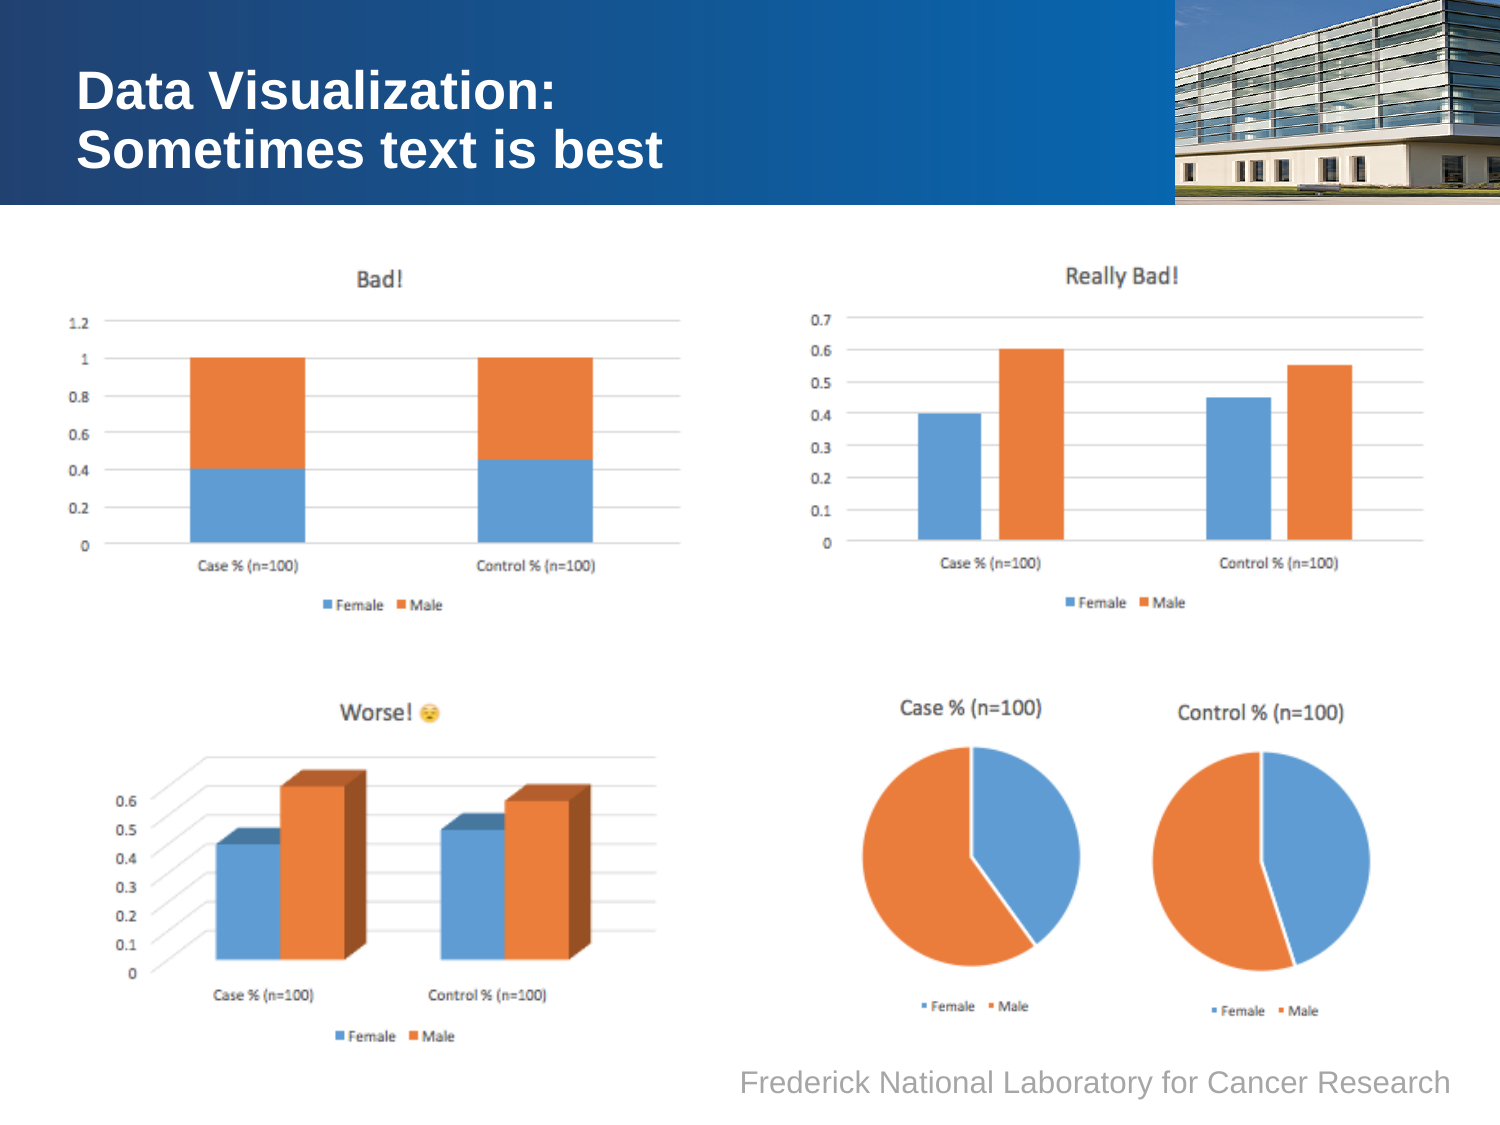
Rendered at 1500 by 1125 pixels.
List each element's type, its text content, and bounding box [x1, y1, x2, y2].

title Data Visualization: Sometimes text is best [61, 0, 1143, 188]
picture [1175, 0, 1500, 205]
picture [805, 252, 1439, 631]
picture [1141, 694, 1382, 1026]
picture [60, 251, 695, 627]
picture [78, 685, 695, 1060]
picture [846, 694, 1097, 1023]
